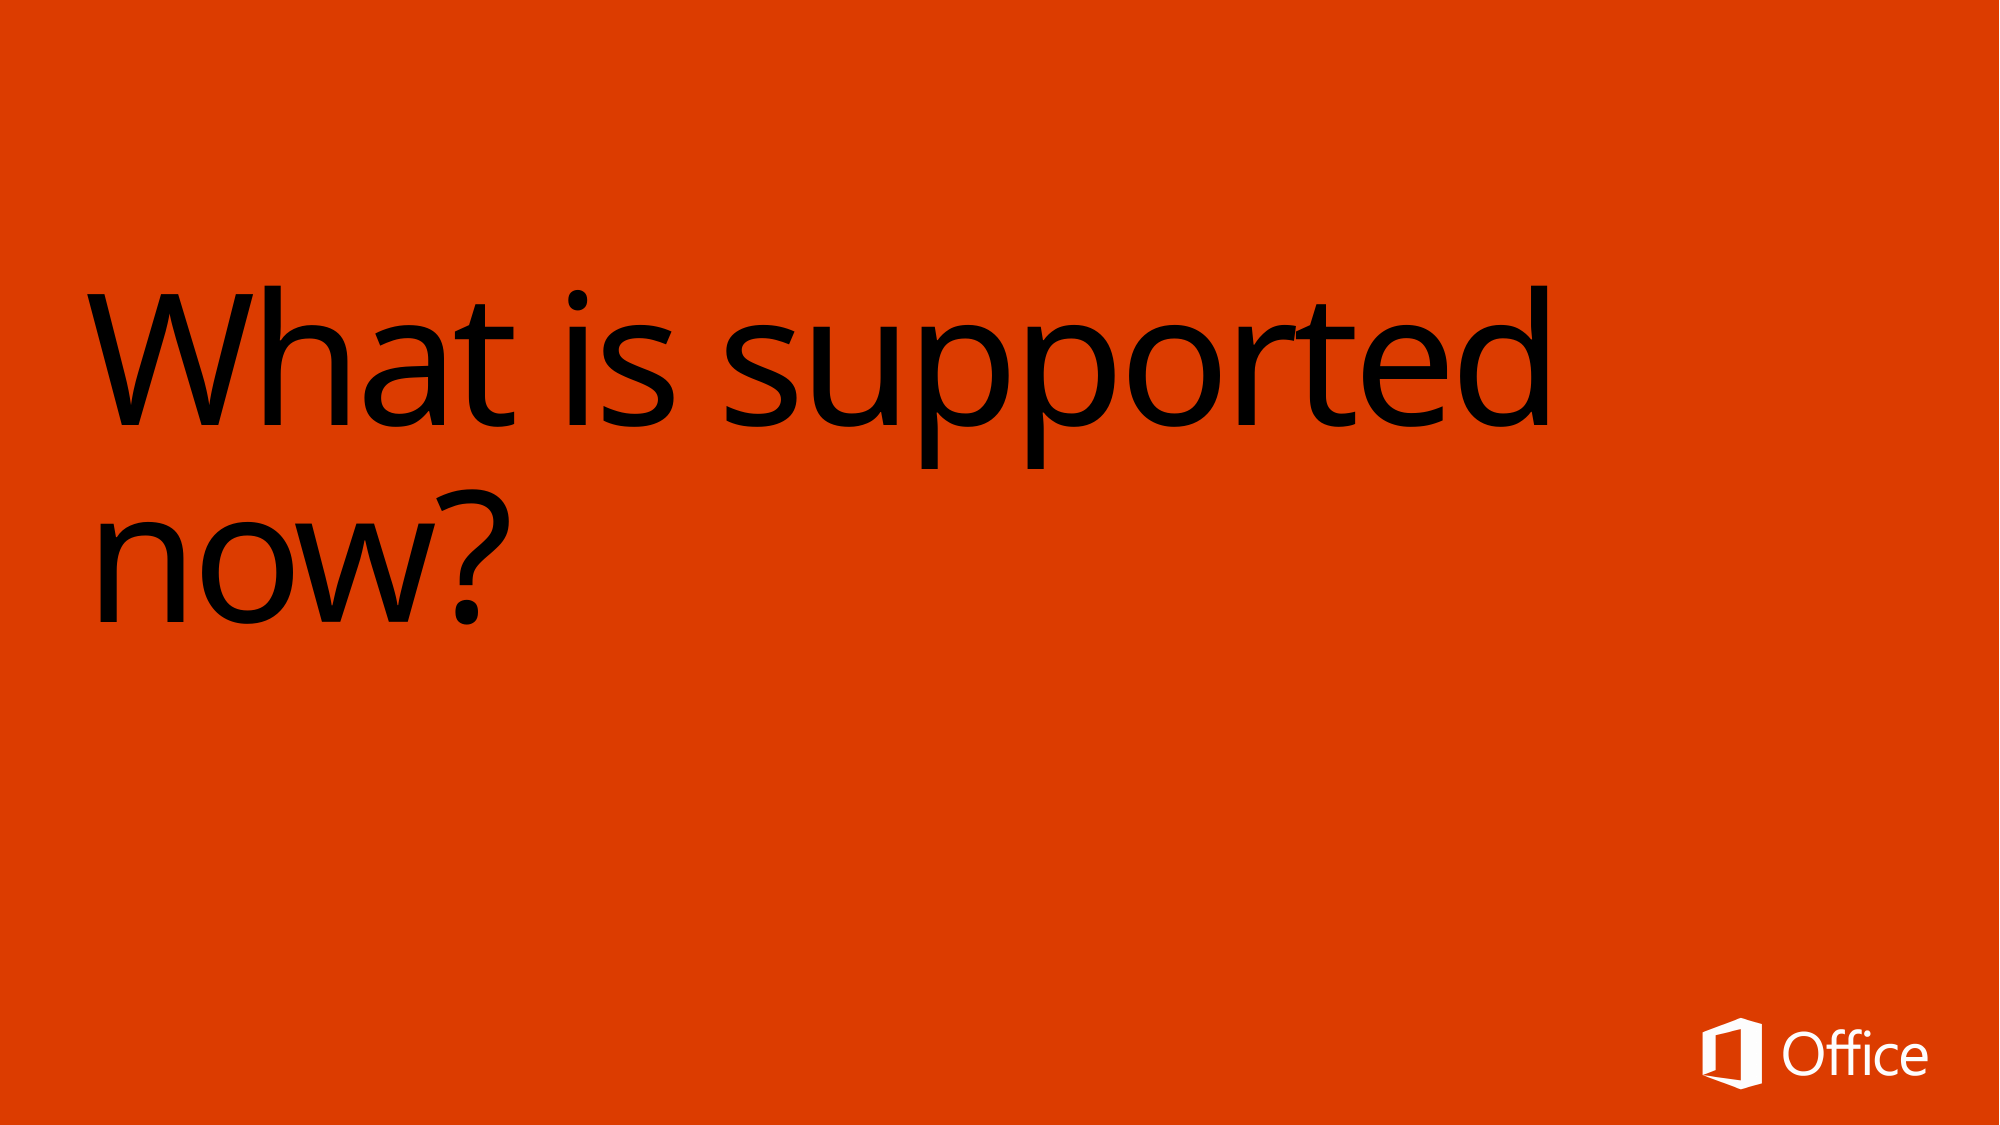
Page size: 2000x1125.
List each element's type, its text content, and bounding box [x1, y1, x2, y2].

picture [1672, 986, 1958, 1121]
title What is supported now? [85, 462, 1914, 663]
